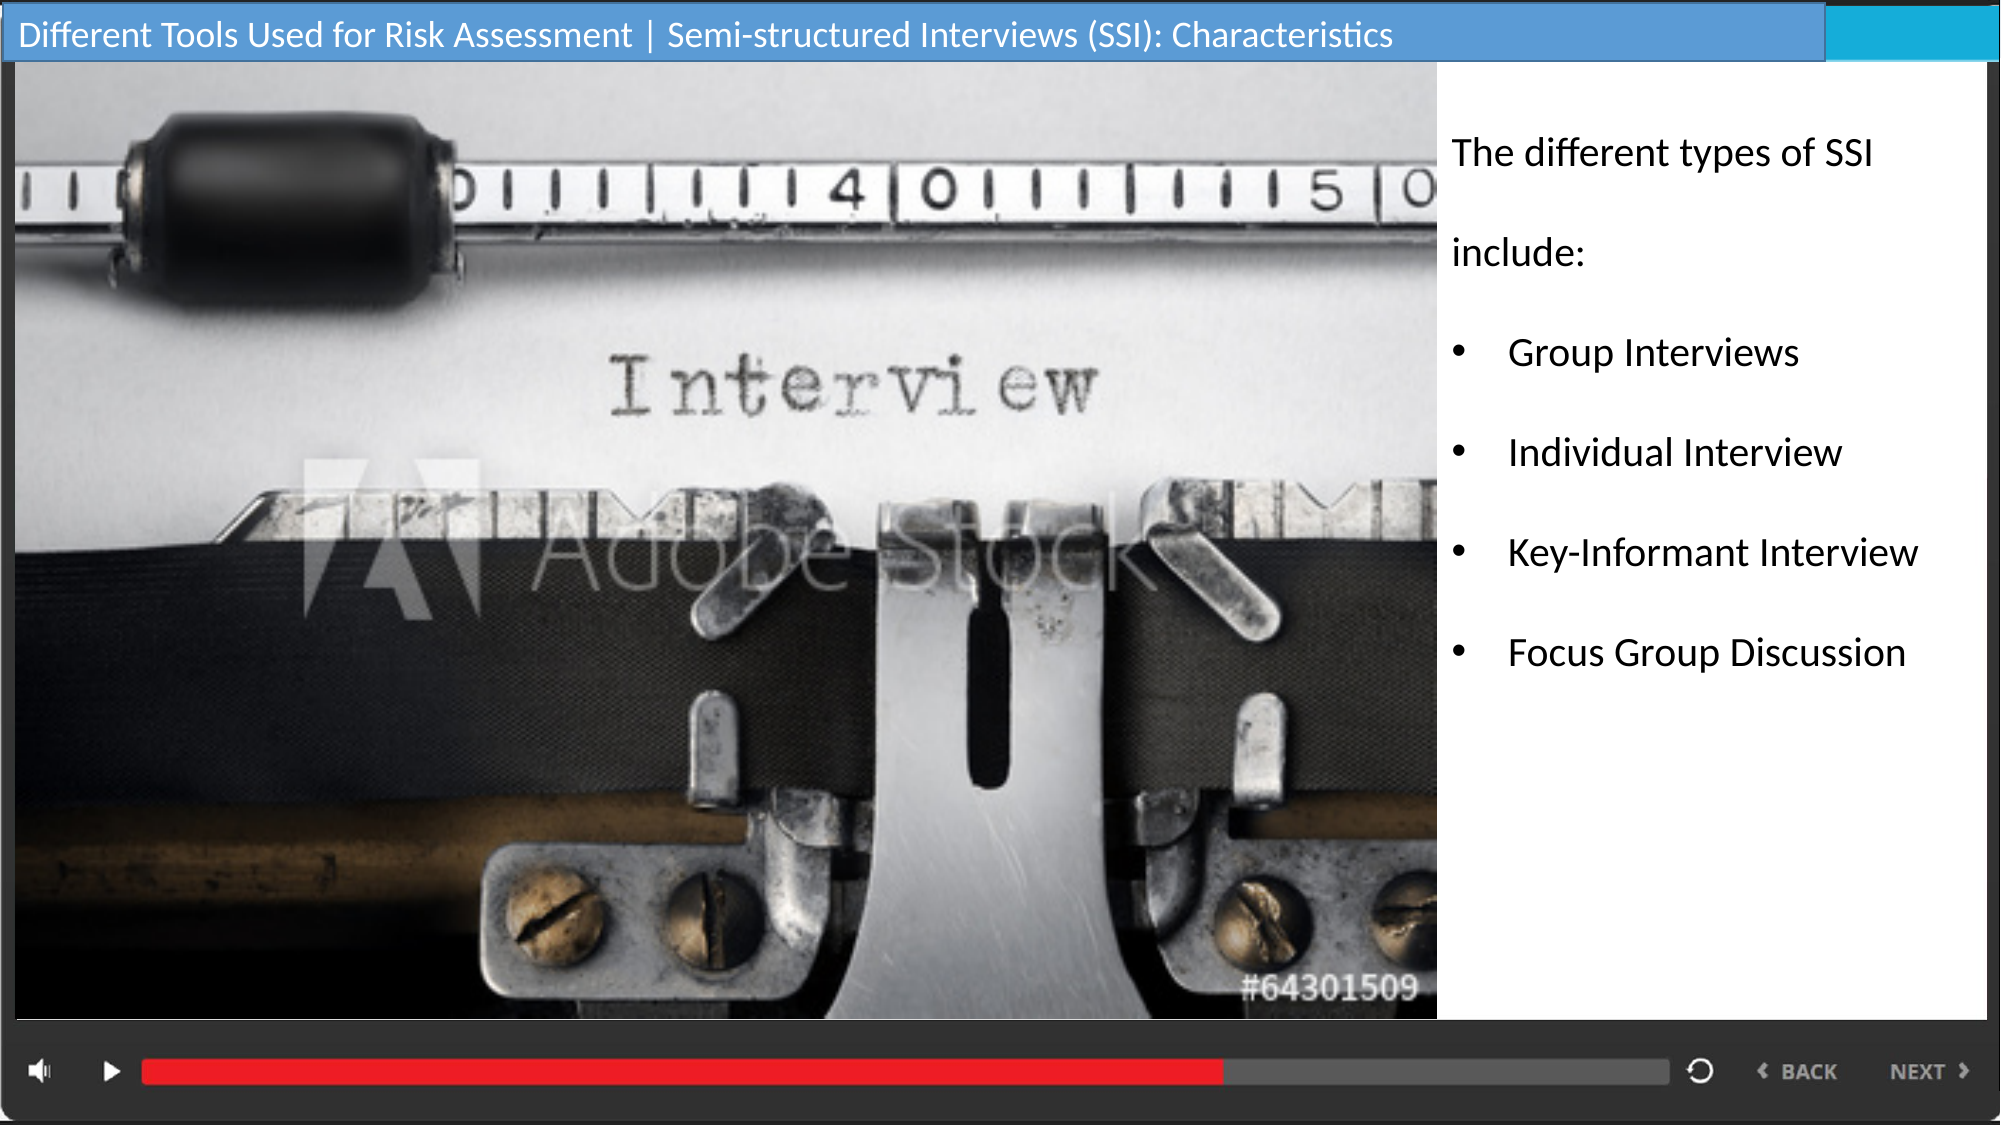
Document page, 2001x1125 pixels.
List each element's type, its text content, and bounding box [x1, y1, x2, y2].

picture [0, 0, 2000, 1125]
text_box The different types of SSI include: Group Interviews Individual Interview Key-Informant Interview Focus Group Discussion [1441, 73, 1935, 826]
